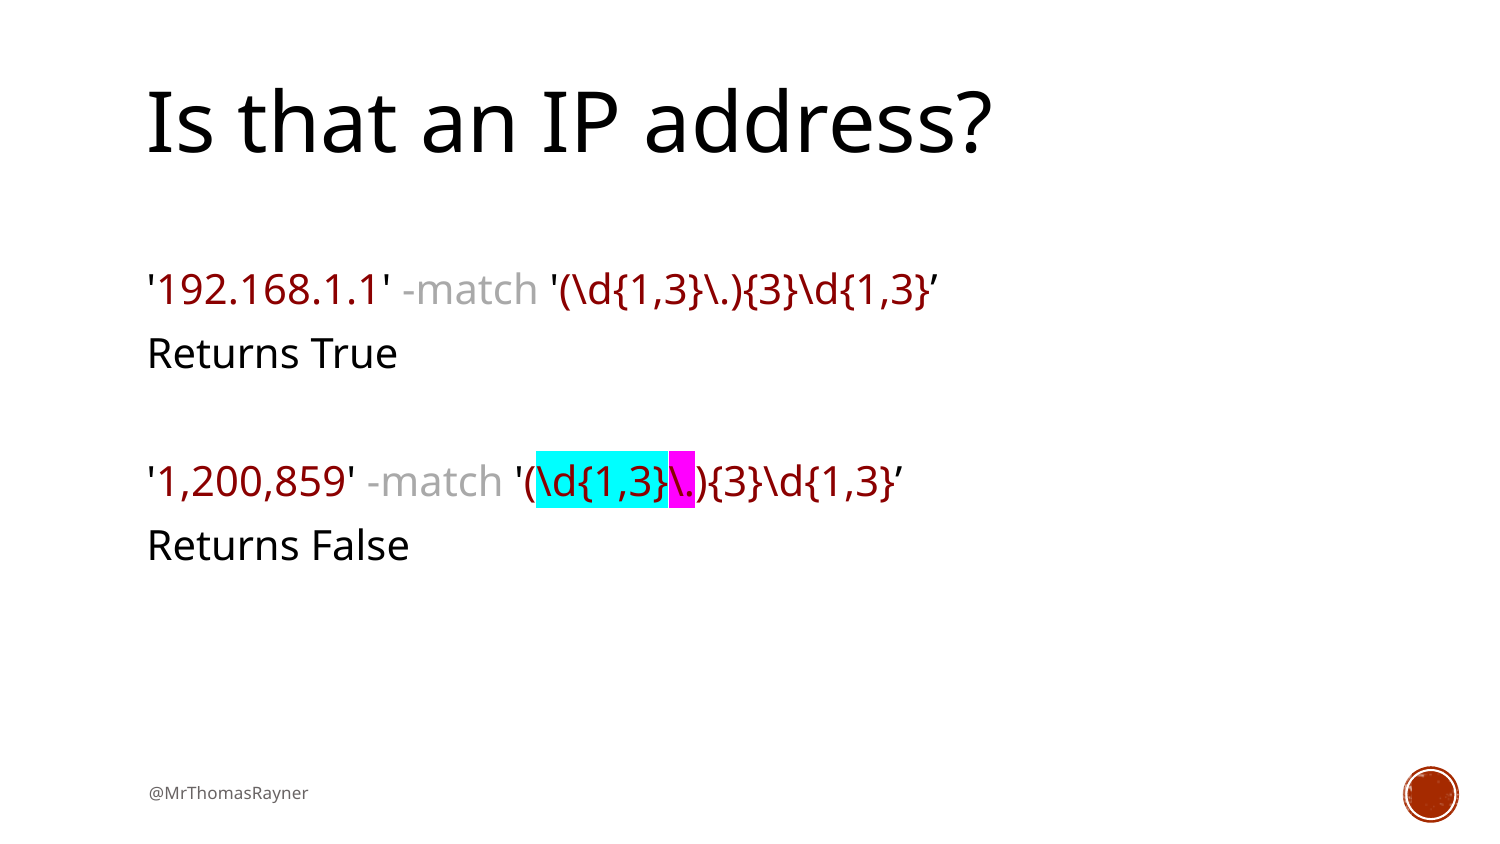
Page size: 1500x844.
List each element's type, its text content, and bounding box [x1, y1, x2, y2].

list '192.168.1.1' -match '(\d{1,3}\.){3}\d{1,3}’ Returns True '1,200,859' -match '(\d{1,3}\.){3}\d{1,3}’ Returns False [131, 261, 1370, 760]
footer @MrThomasRayner [133, 771, 913, 817]
title Is that an IP address? [131, 59, 1370, 192]
